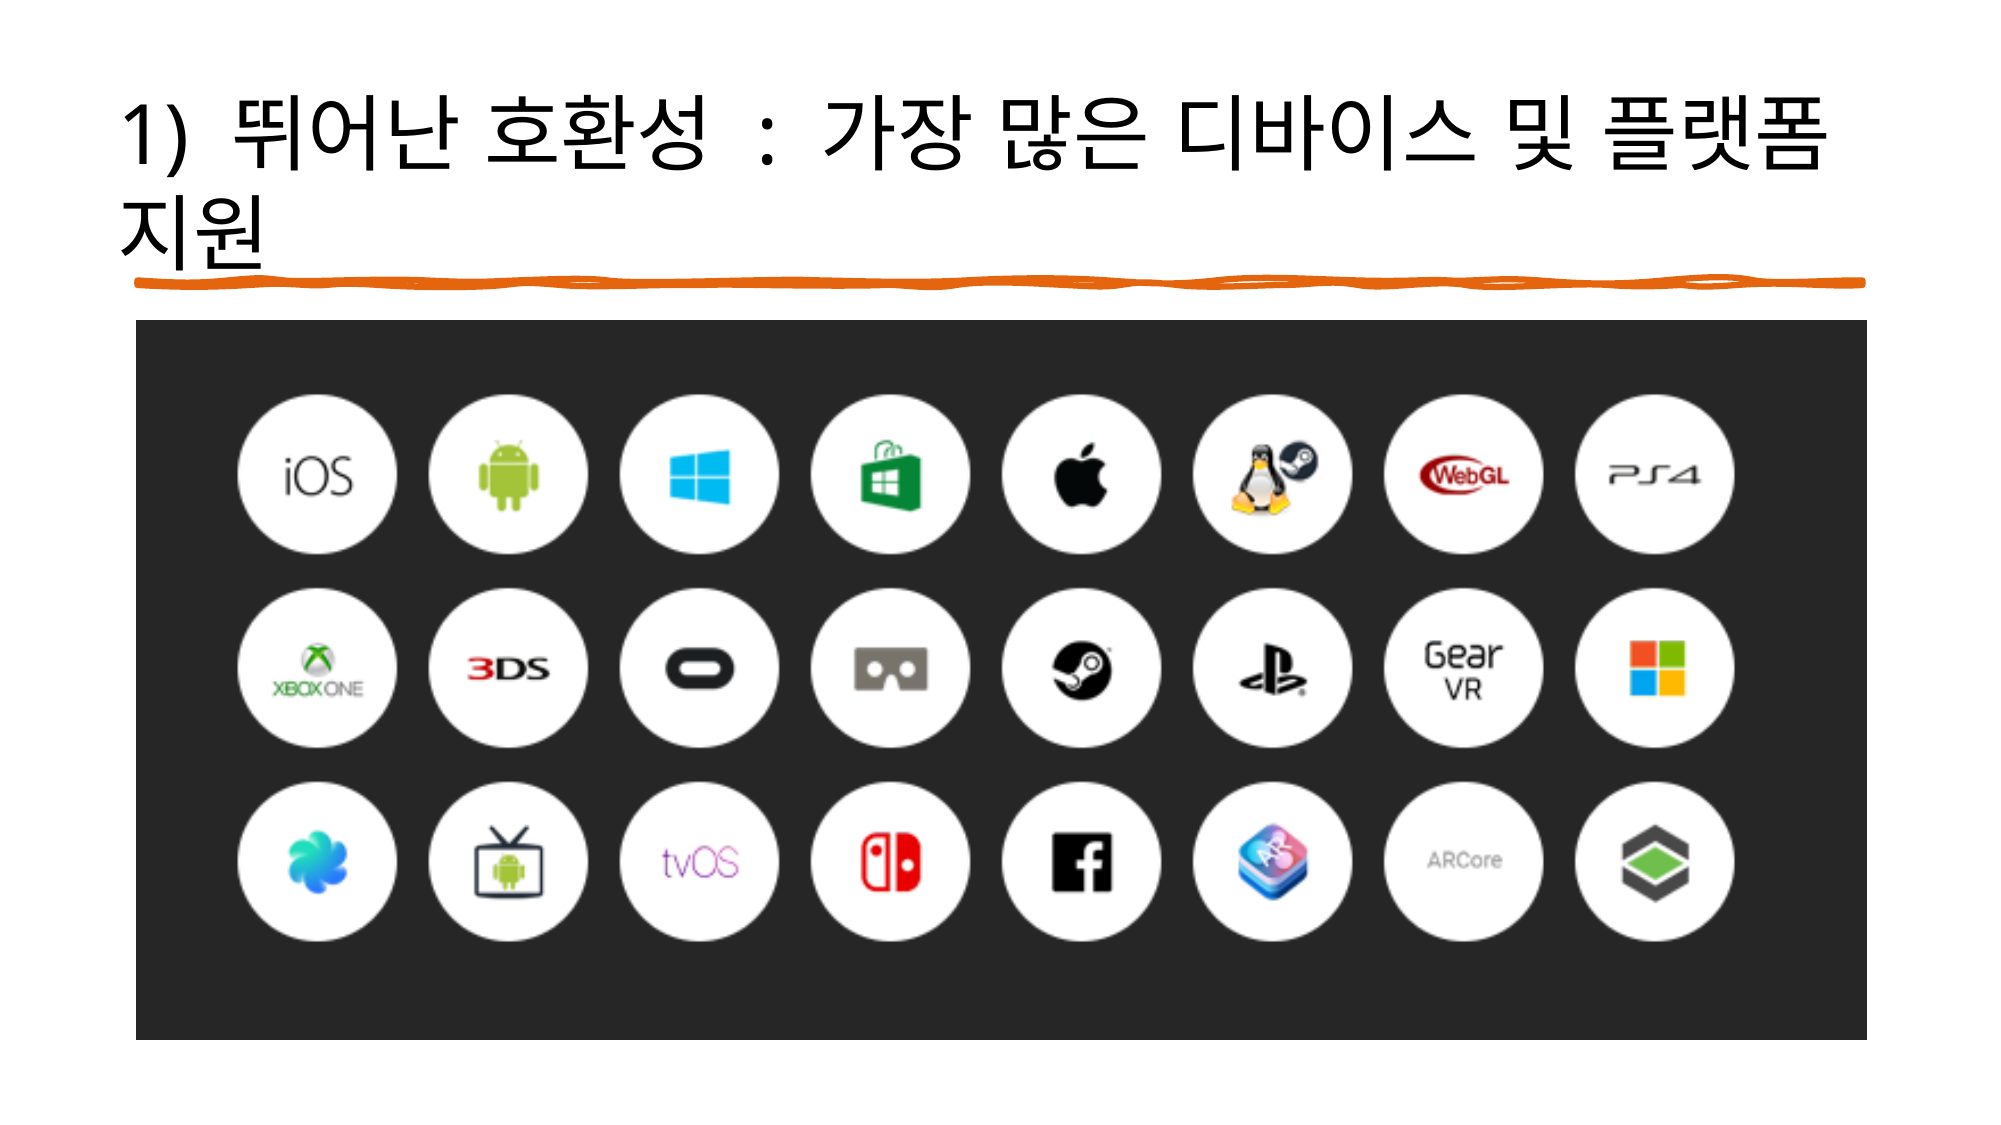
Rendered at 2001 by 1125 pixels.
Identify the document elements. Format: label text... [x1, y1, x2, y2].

picture [136, 320, 1867, 1040]
title 1) 뛰어난 호환성 : 가장 많은 디바이스 및 플랫폼 지원 [102, 72, 1898, 290]
